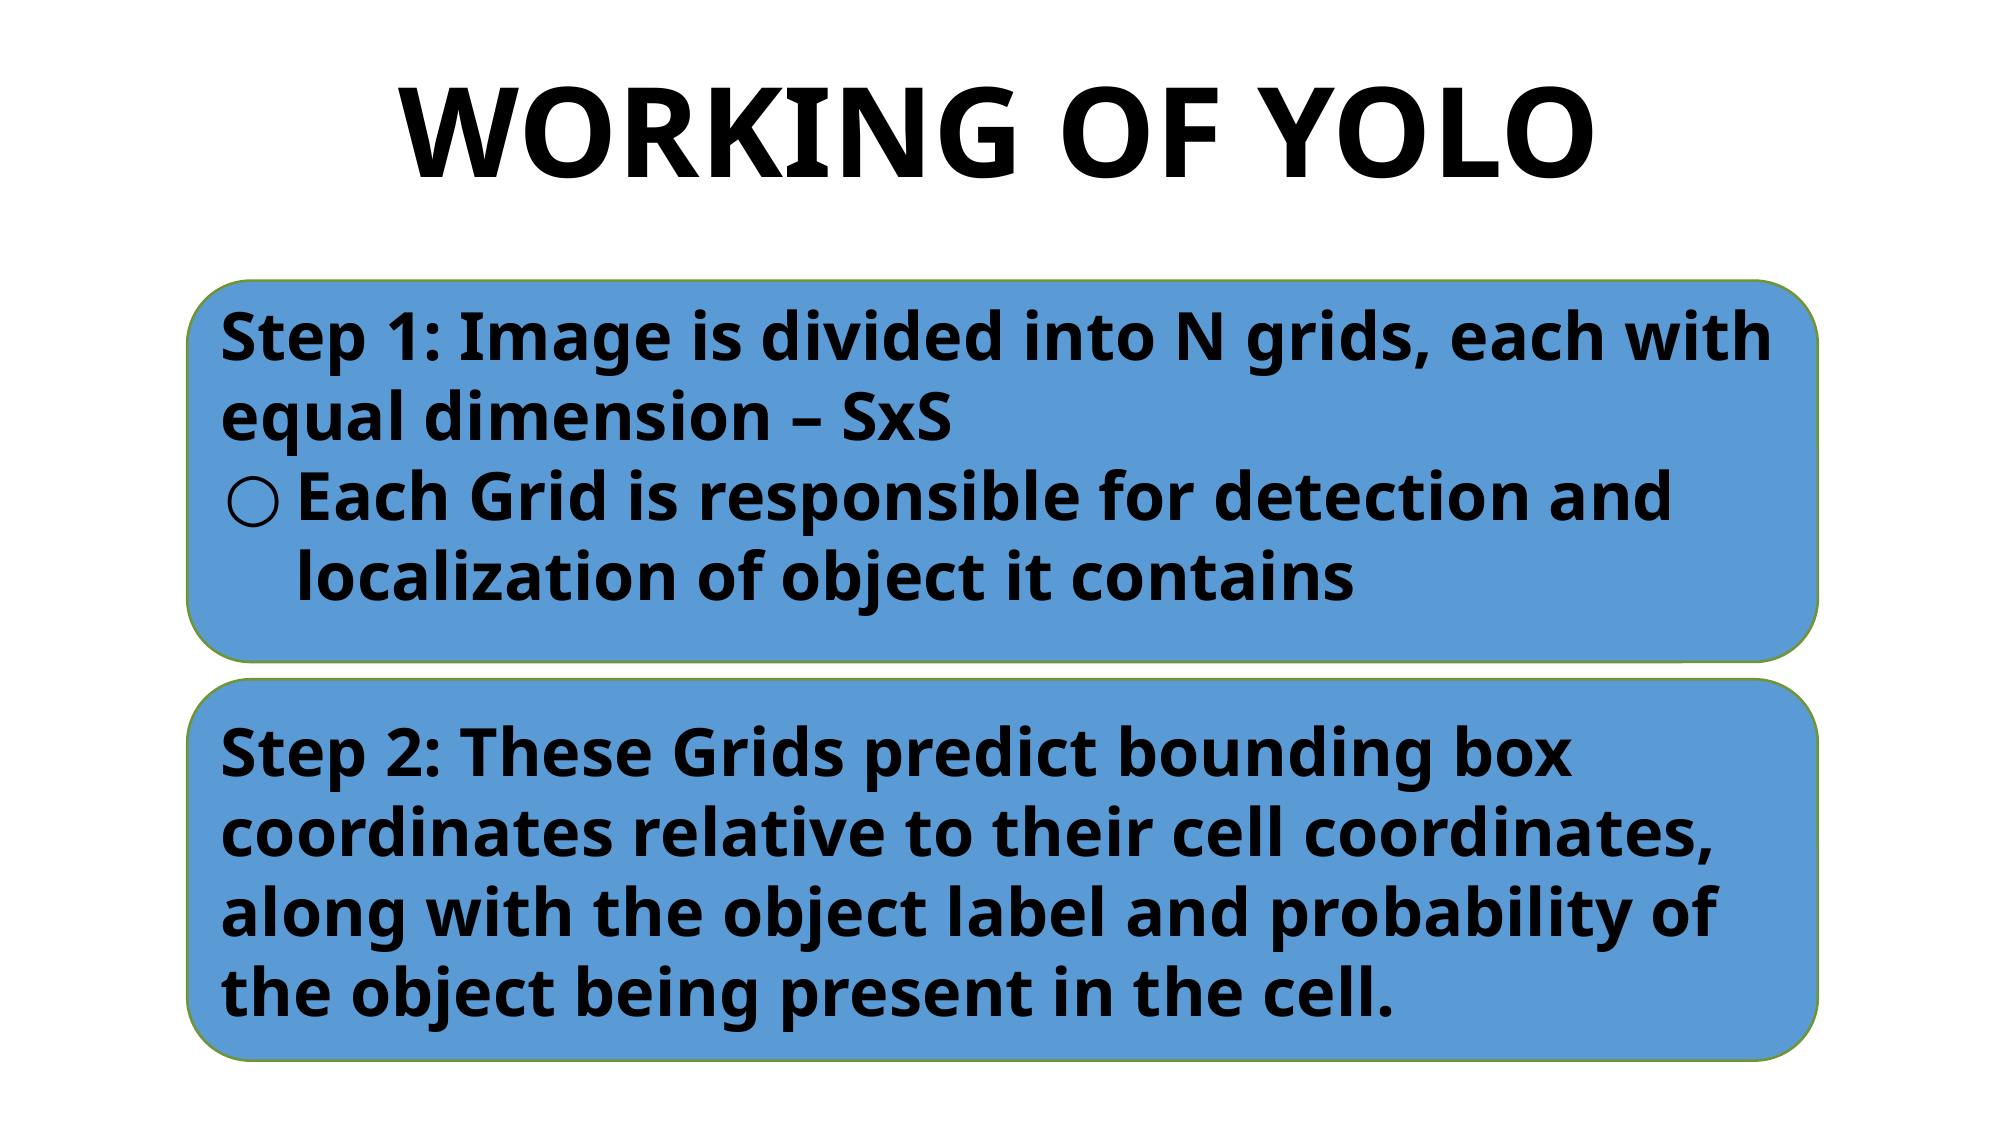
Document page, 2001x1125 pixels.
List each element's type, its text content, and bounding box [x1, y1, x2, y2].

text_box Step 2: These Grids predict bounding box coordinates relative to their cell coordinates, along with the object label and probability of the object being present in the cell. [187, 679, 1818, 1061]
text_box WORKING OF YOLO [187, 56, 1813, 219]
text_box Step 1: Image is divided into N grids, each with equal dimension – SxS Each Grid is responsible for detection and localization of object it contains [187, 280, 1818, 663]
